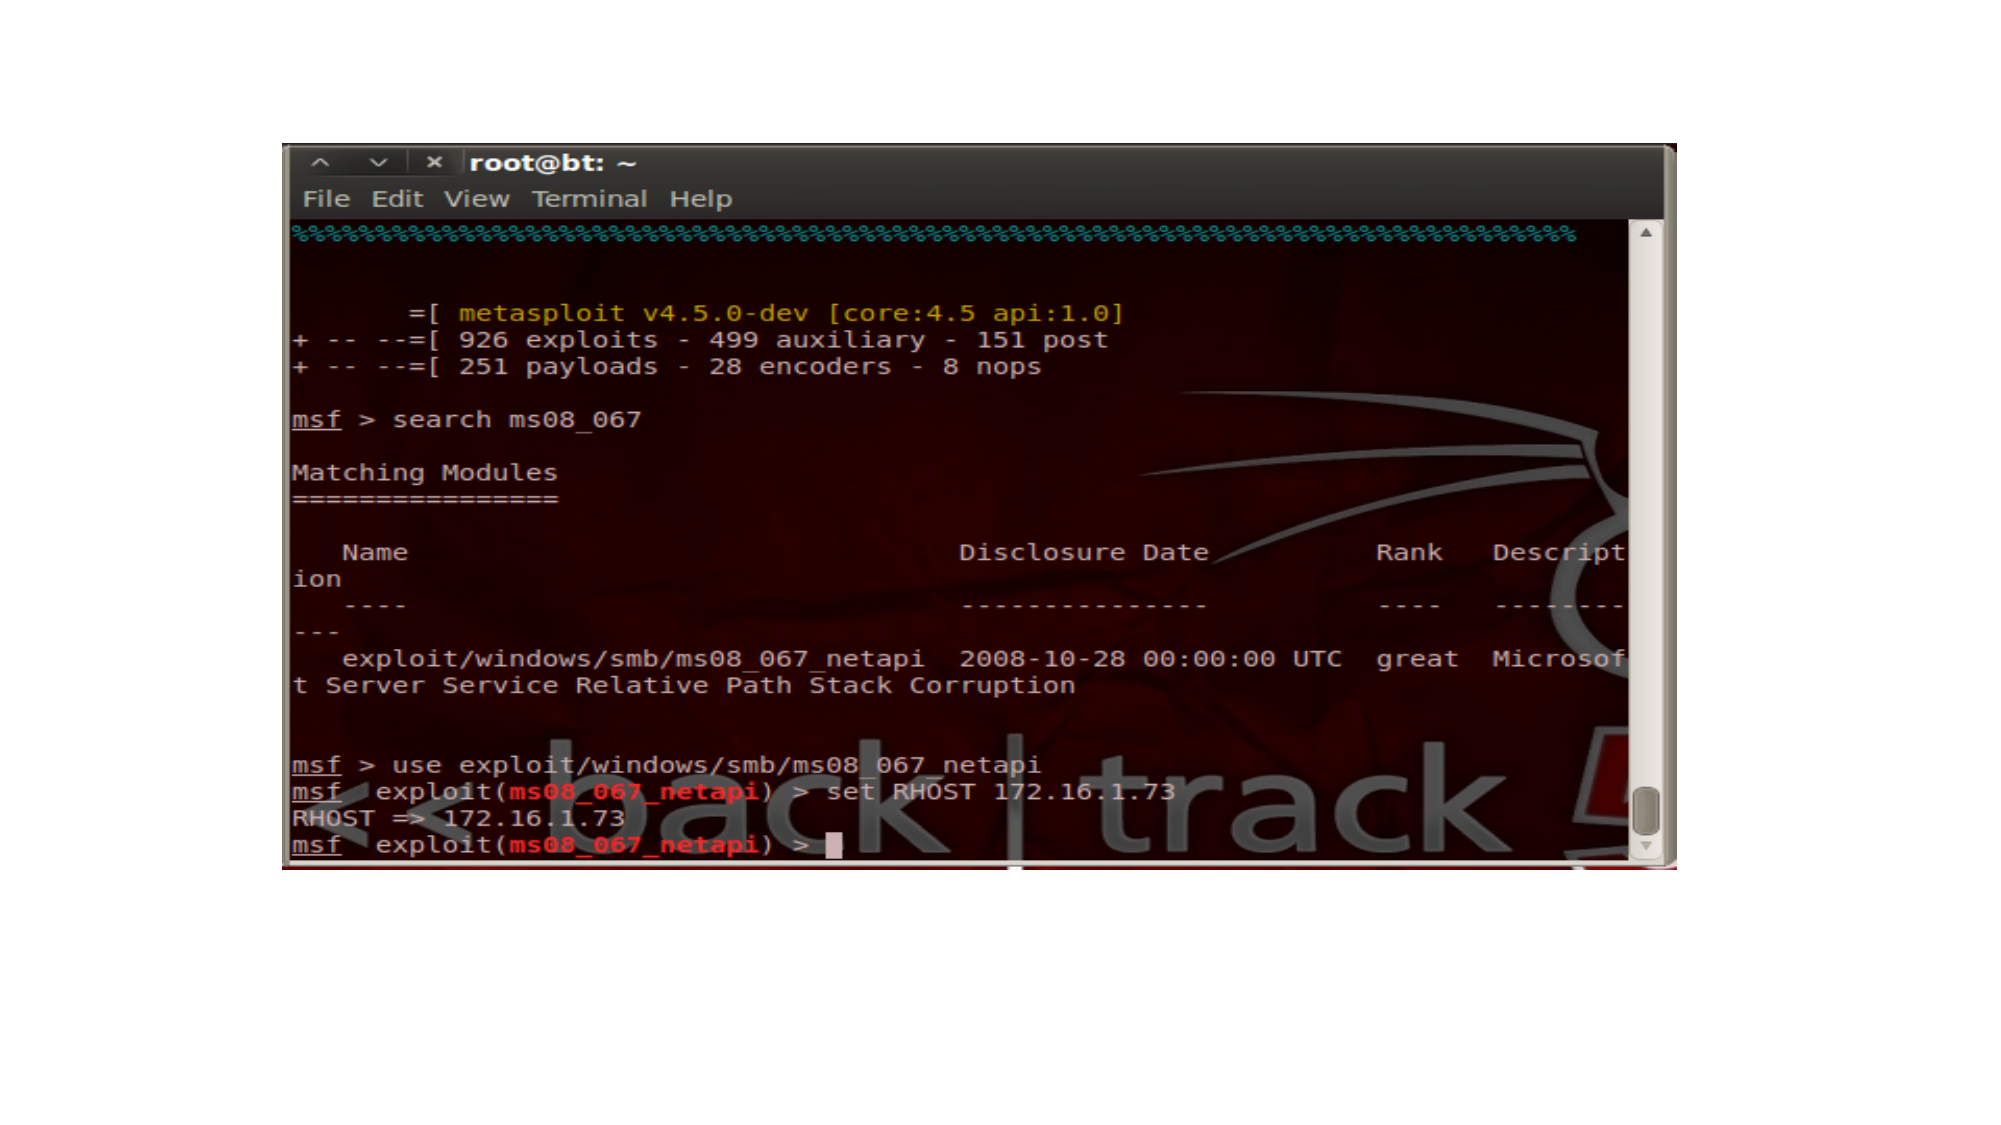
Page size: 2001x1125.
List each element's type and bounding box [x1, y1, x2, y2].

picture [282, 143, 1677, 871]
